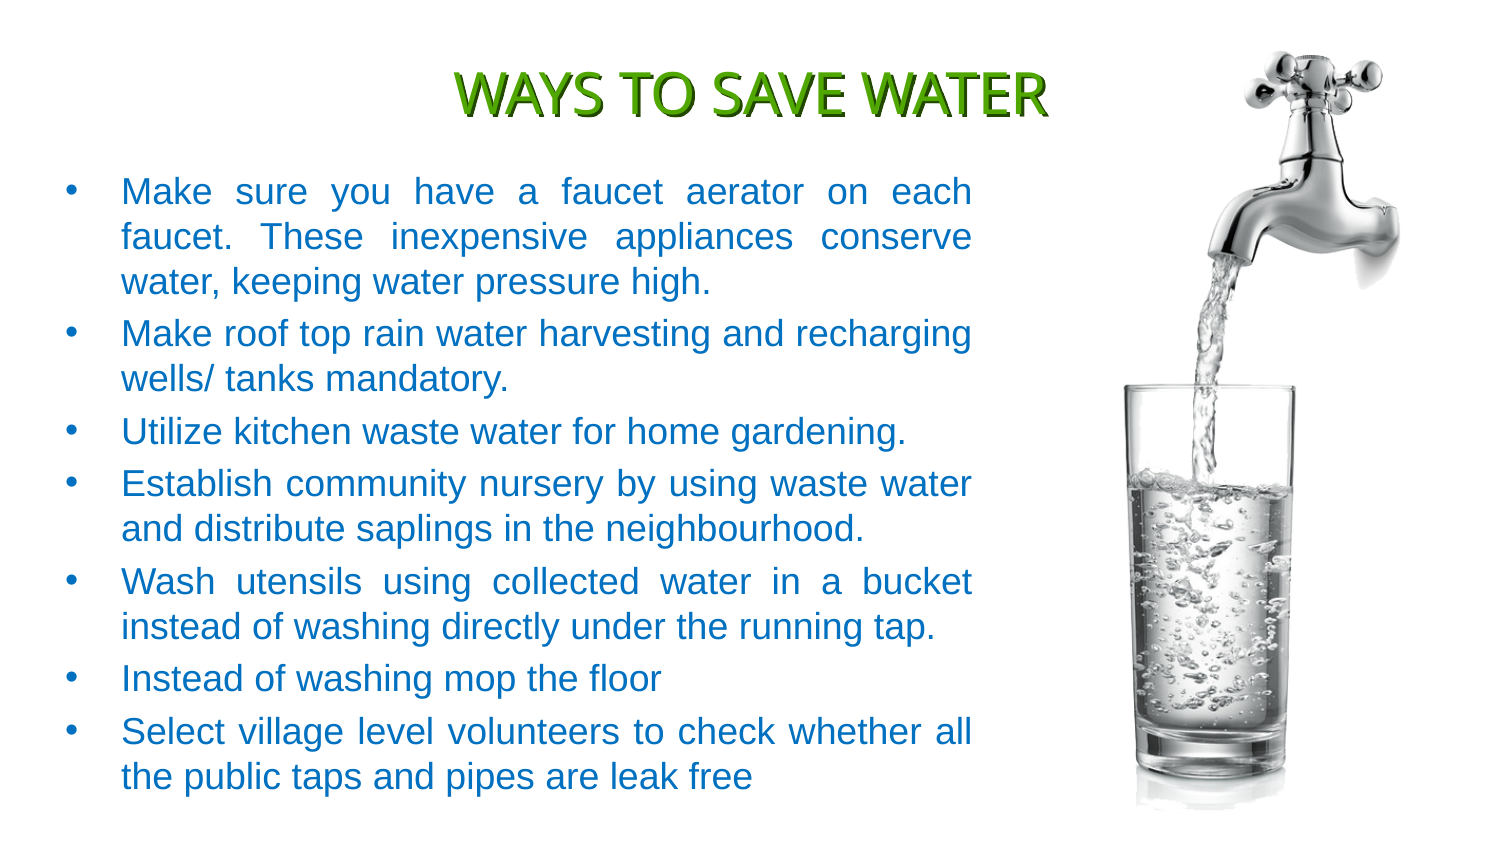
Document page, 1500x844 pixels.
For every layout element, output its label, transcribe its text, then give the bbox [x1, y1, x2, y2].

text_box WAYS TO SAVE WATER [0, 46, 1013, 136]
text_box Make sure you have a faucet aerator on each faucet. These inexpensive appliances conserve water, keeping water pressure high. Make roof top rain water harvesting and recharging wells/ tanks mandatory. Utilize kitchen waste water for home gardening. Establish community nursery by using waste water and distribute saplings in the neighbourhood. Wash utensils using collected water in a bucket instead of washing directly under the running tap. Instead of washing mop the floor Select village level volunteers to check whether all the public taps and pipes are leak free [50, 159, 988, 807]
picture [1018, 0, 1500, 844]
